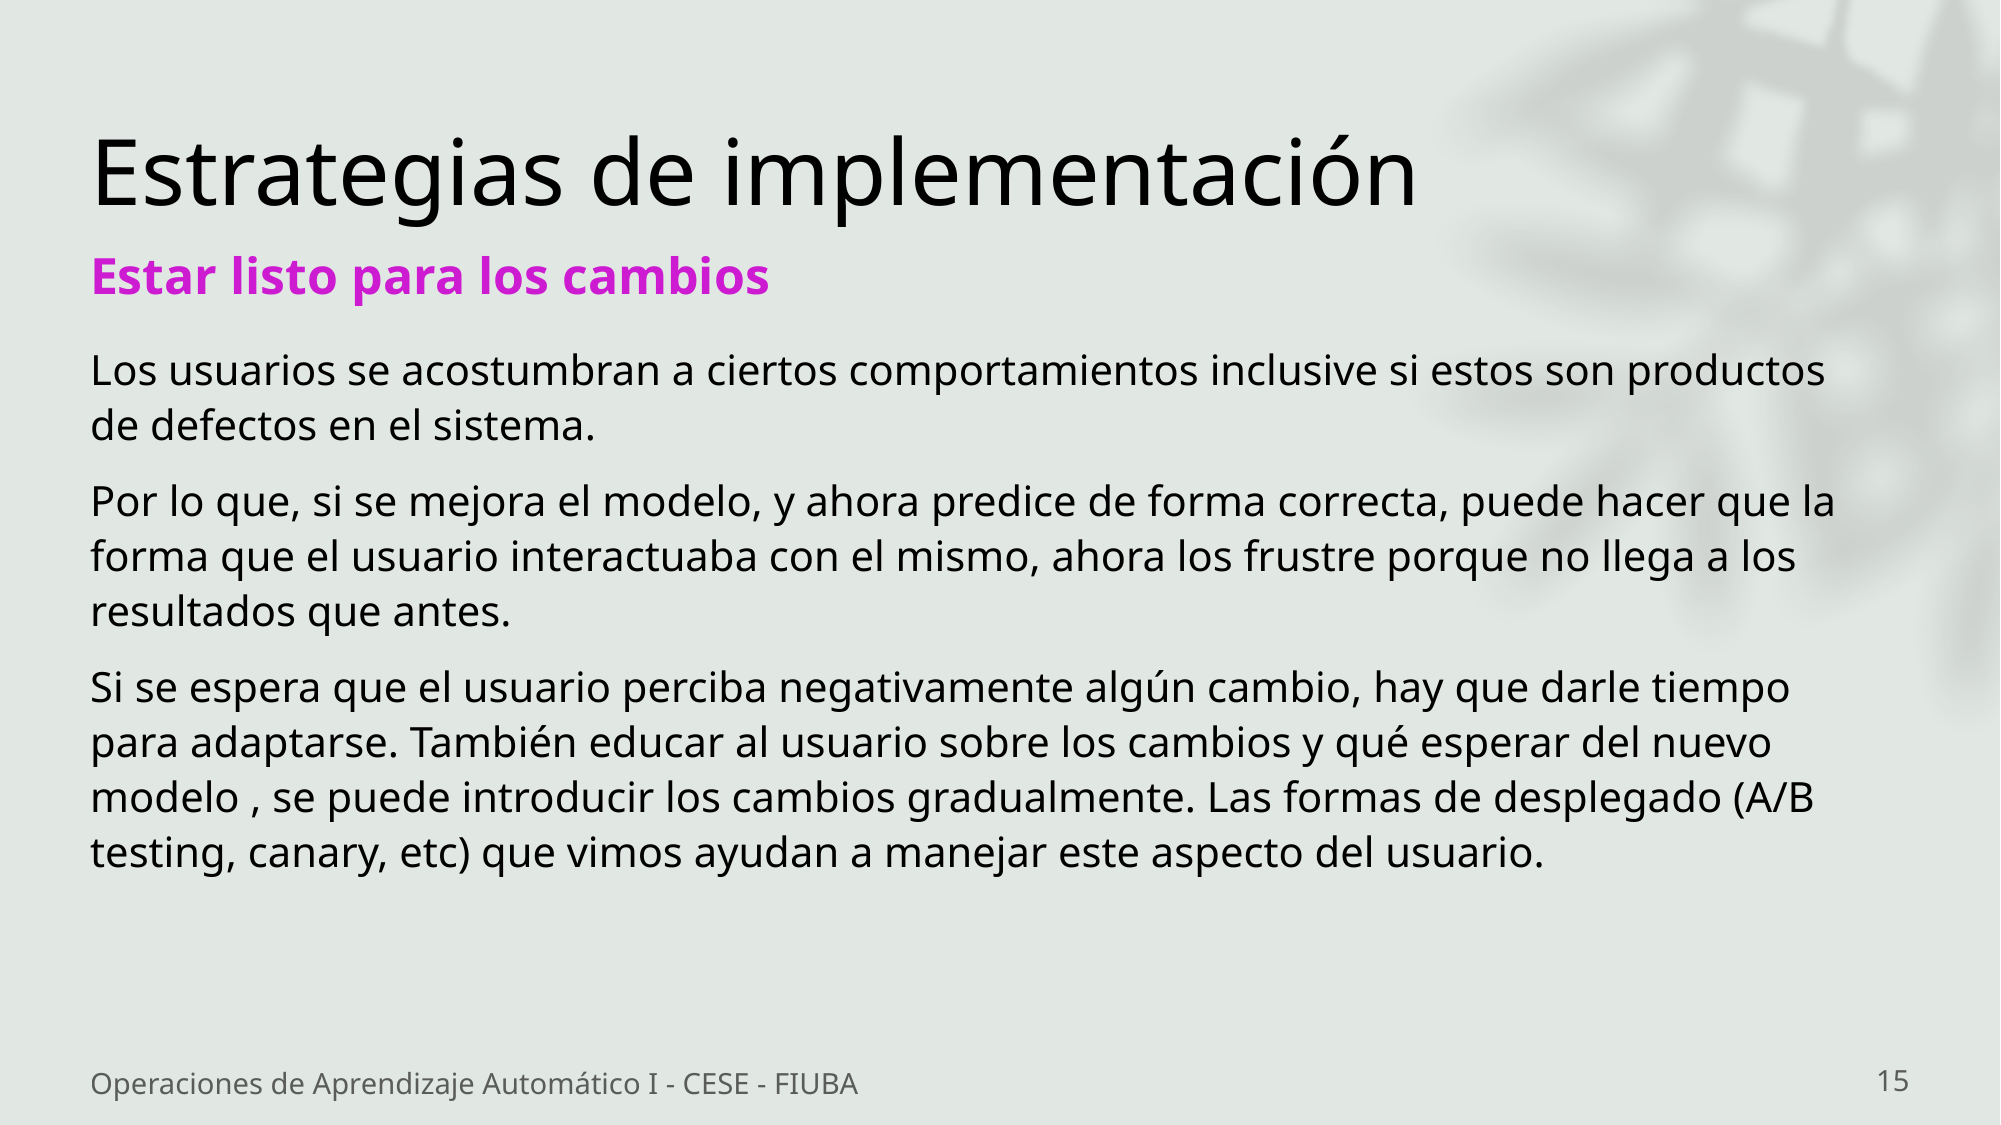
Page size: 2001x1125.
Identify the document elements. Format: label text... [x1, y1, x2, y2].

title Estrategias de implementación [75, 60, 1863, 278]
slide_number 15 [1474, 1052, 1925, 1113]
list Los usuarios se acostumbran a ciertos comportamientos inclusive si estos son productos de defectos en el sistema. Por lo que, si se mejora el modelo, y ahora predice de forma correcta, puede hacer que la forma que el usuario interactuaba con el mismo, ahora los frustre porque no llega a los resultados que antes. Si se espera que el usuario perciba negativamente algún cambio, hay que darle tiempo para adaptarse. También educar al usuario sobre los cambios y qué esperar del nuevo modelo , se puede introducir los cambios gradualmente. Las formas de desplegado (A/B testing, canary, etc) que vimos ayudan a manejar este aspecto del usuario. [75, 331, 1863, 1009]
footer Operaciones de Aprendizaje Automático I - CESE - FIUBA [75, 1052, 1186, 1113]
text_box Estar listo para los cambios [75, 237, 1222, 313]
